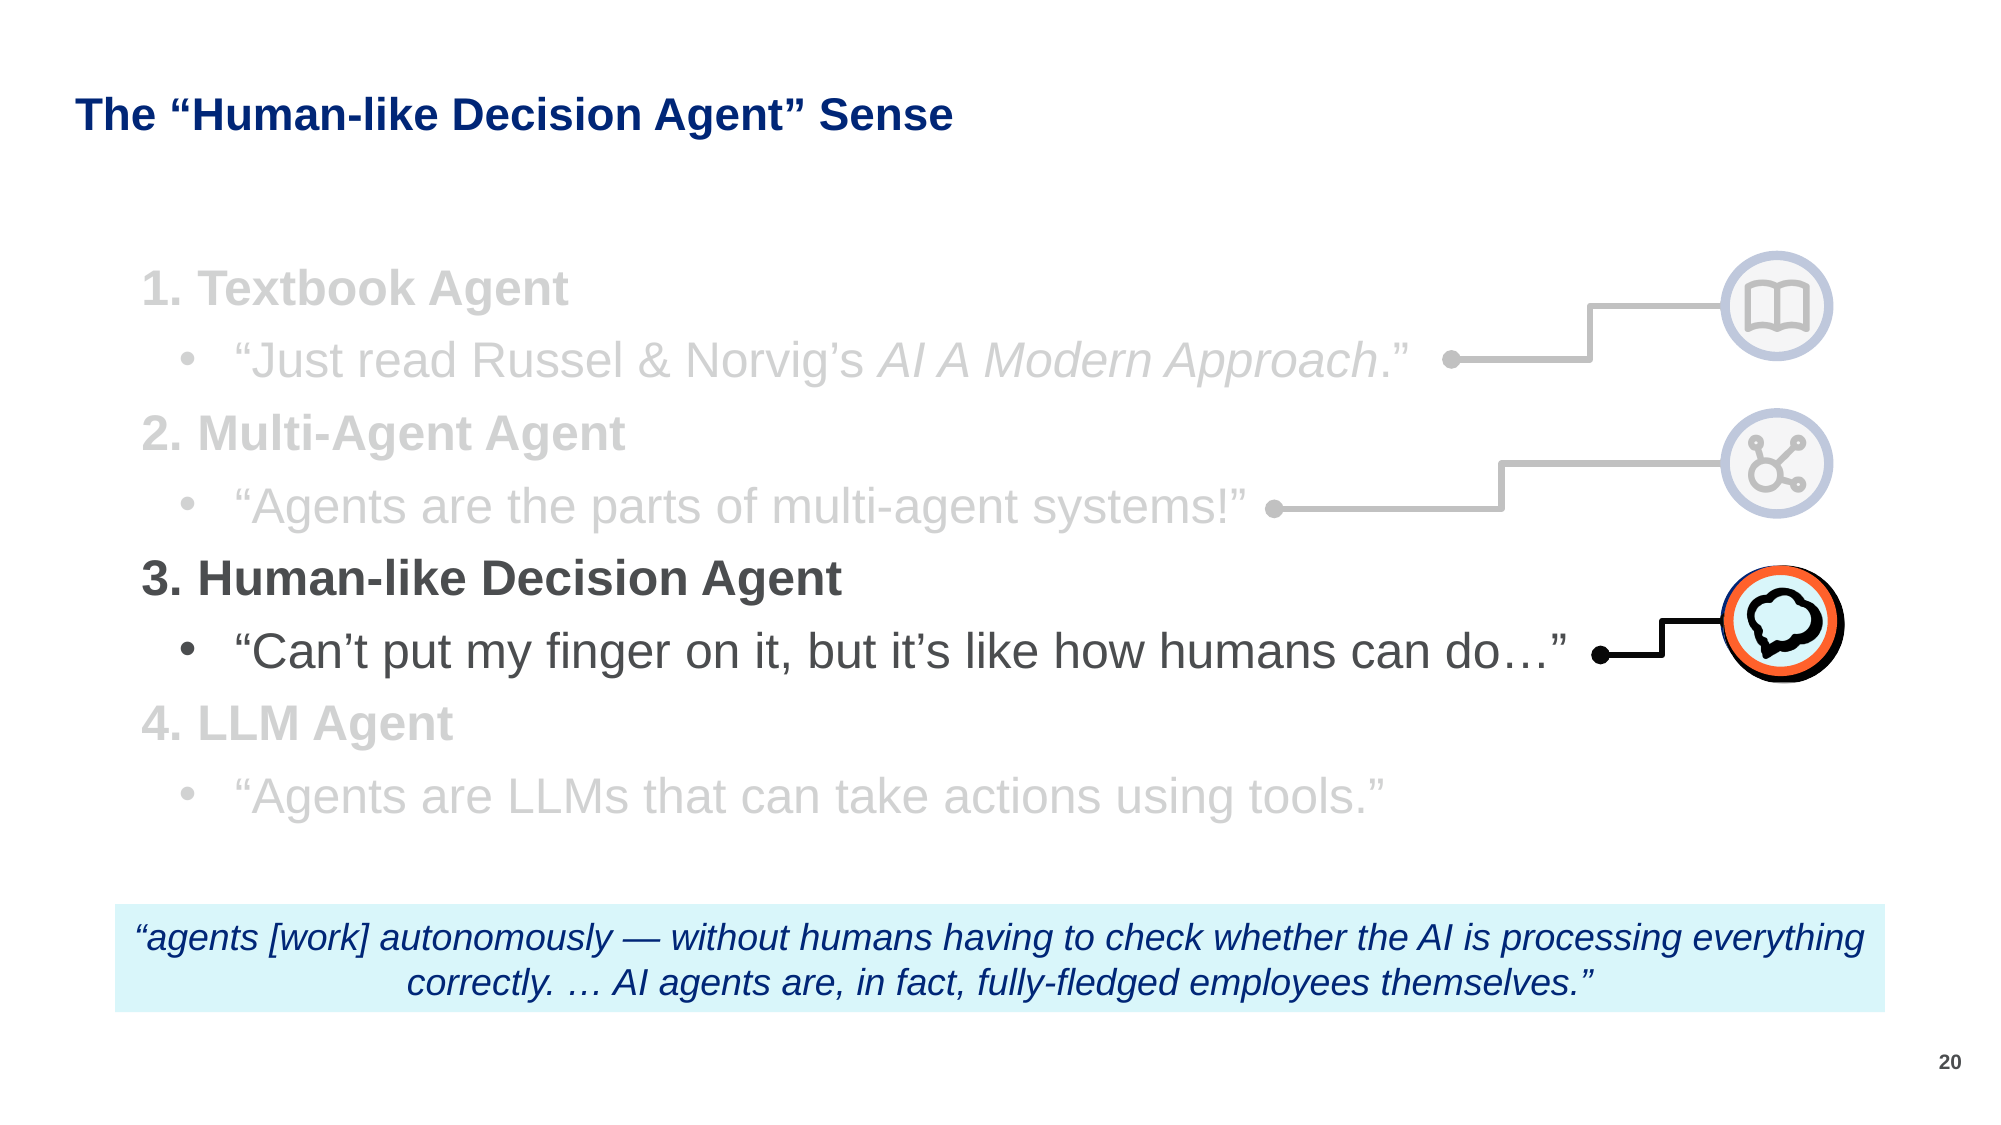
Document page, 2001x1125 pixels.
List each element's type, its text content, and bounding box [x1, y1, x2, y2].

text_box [1600, 620, 1728, 655]
text_box [110, 681, 1886, 1016]
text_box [1725, 255, 1829, 357]
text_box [1451, 305, 1729, 360]
list Textbook Agent “Just read Russel & Norvig’s AI A Modern Approach.” Multi-Agent Agent “Agents are the parts of multi-agent systems!” Human-like Decision Agent “Can’t put my finger on it, but it’s like how humans can do…” LLM Agent “Agents are LLMs that can take actions using tools.” [141, 546, 1642, 681]
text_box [1274, 463, 1725, 509]
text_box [1728, 570, 1833, 672]
title The “Human-like Decision Agent” Sense [75, 91, 1650, 142]
text_box “agents [work] autonomously — without humans having to check whether the AI is processing everything correctly. … AI agents are, in fact, fully-fledged employees themselves.” [114, 903, 1886, 1013]
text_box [1725, 412, 1829, 514]
text_box [110, 212, 1886, 546]
